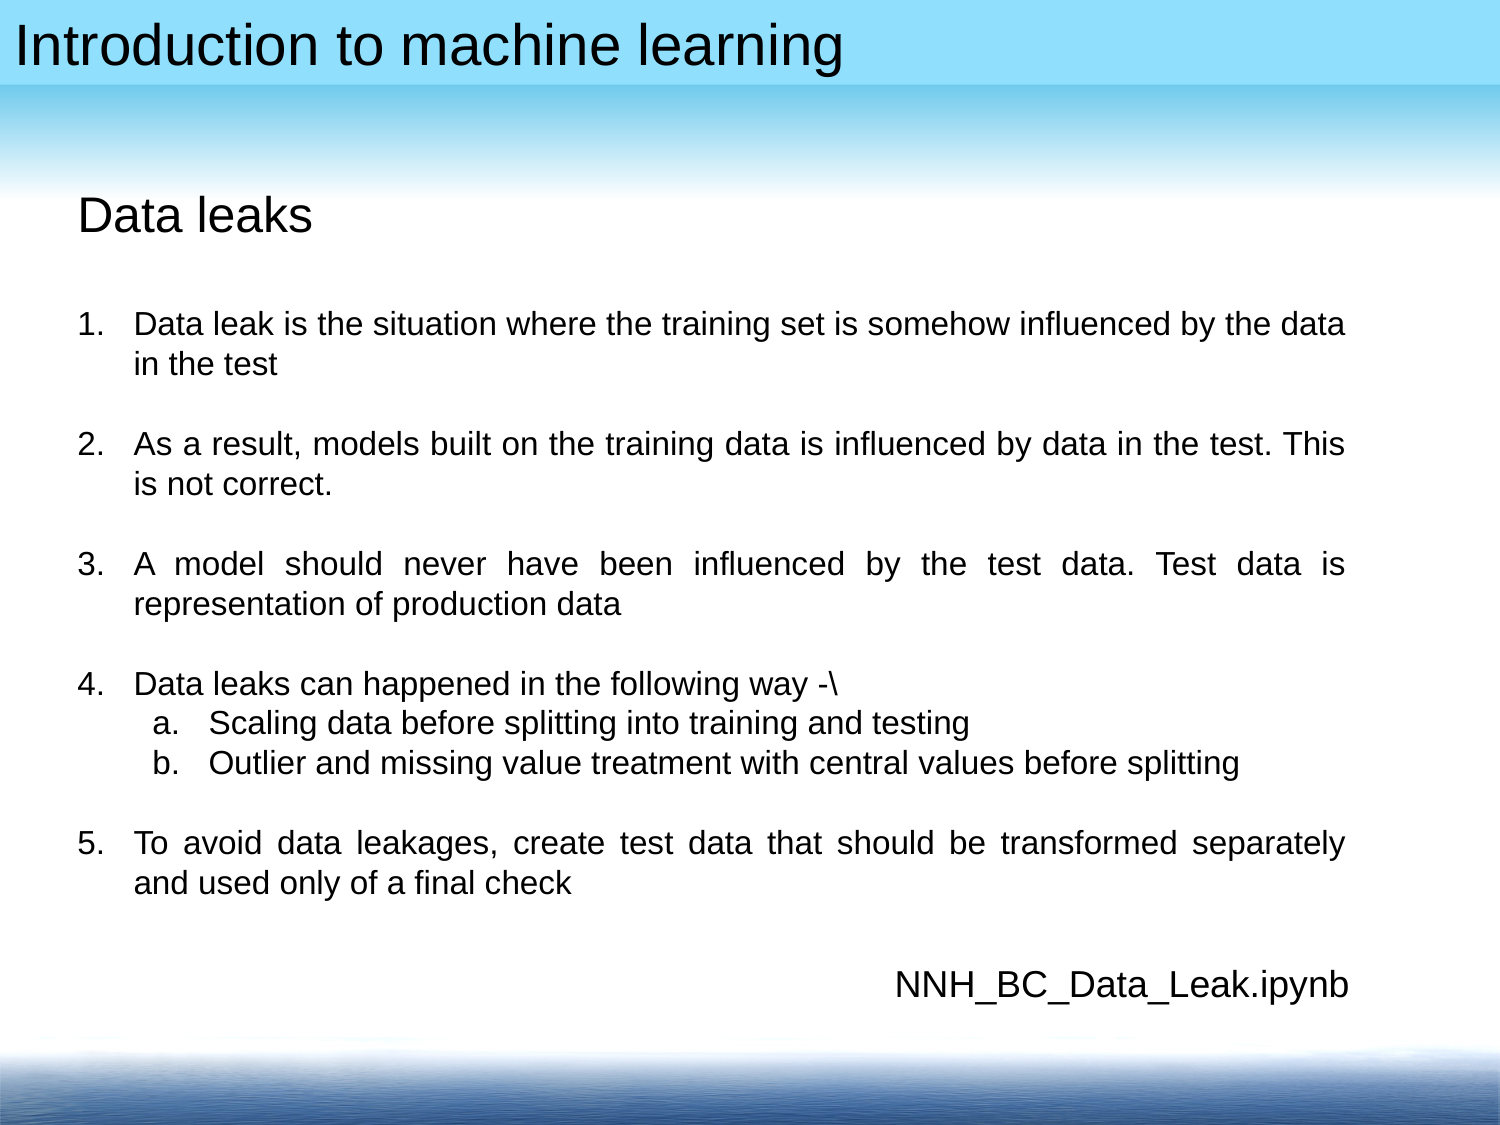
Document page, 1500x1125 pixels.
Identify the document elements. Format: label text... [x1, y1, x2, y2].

text_box Data leaks Data leak is the situation where the training set is somehow influenced by the data in the test As a result, models built on the training data is influenced by data in the test. This is not correct. A model should never have been influenced by the test data. Test data is representation of production data Data leaks can happened in the following way -\ Scaling data before splitting into training and testing Outlier and missing value treatment with central values before splitting To avoid data leakages, create test data that should be transformed separately and used only of a final check [62, 174, 1363, 909]
text_box NNH_BC_Data_Leak.ipynb [879, 952, 1436, 1012]
picture [0, 1037, 1500, 1125]
